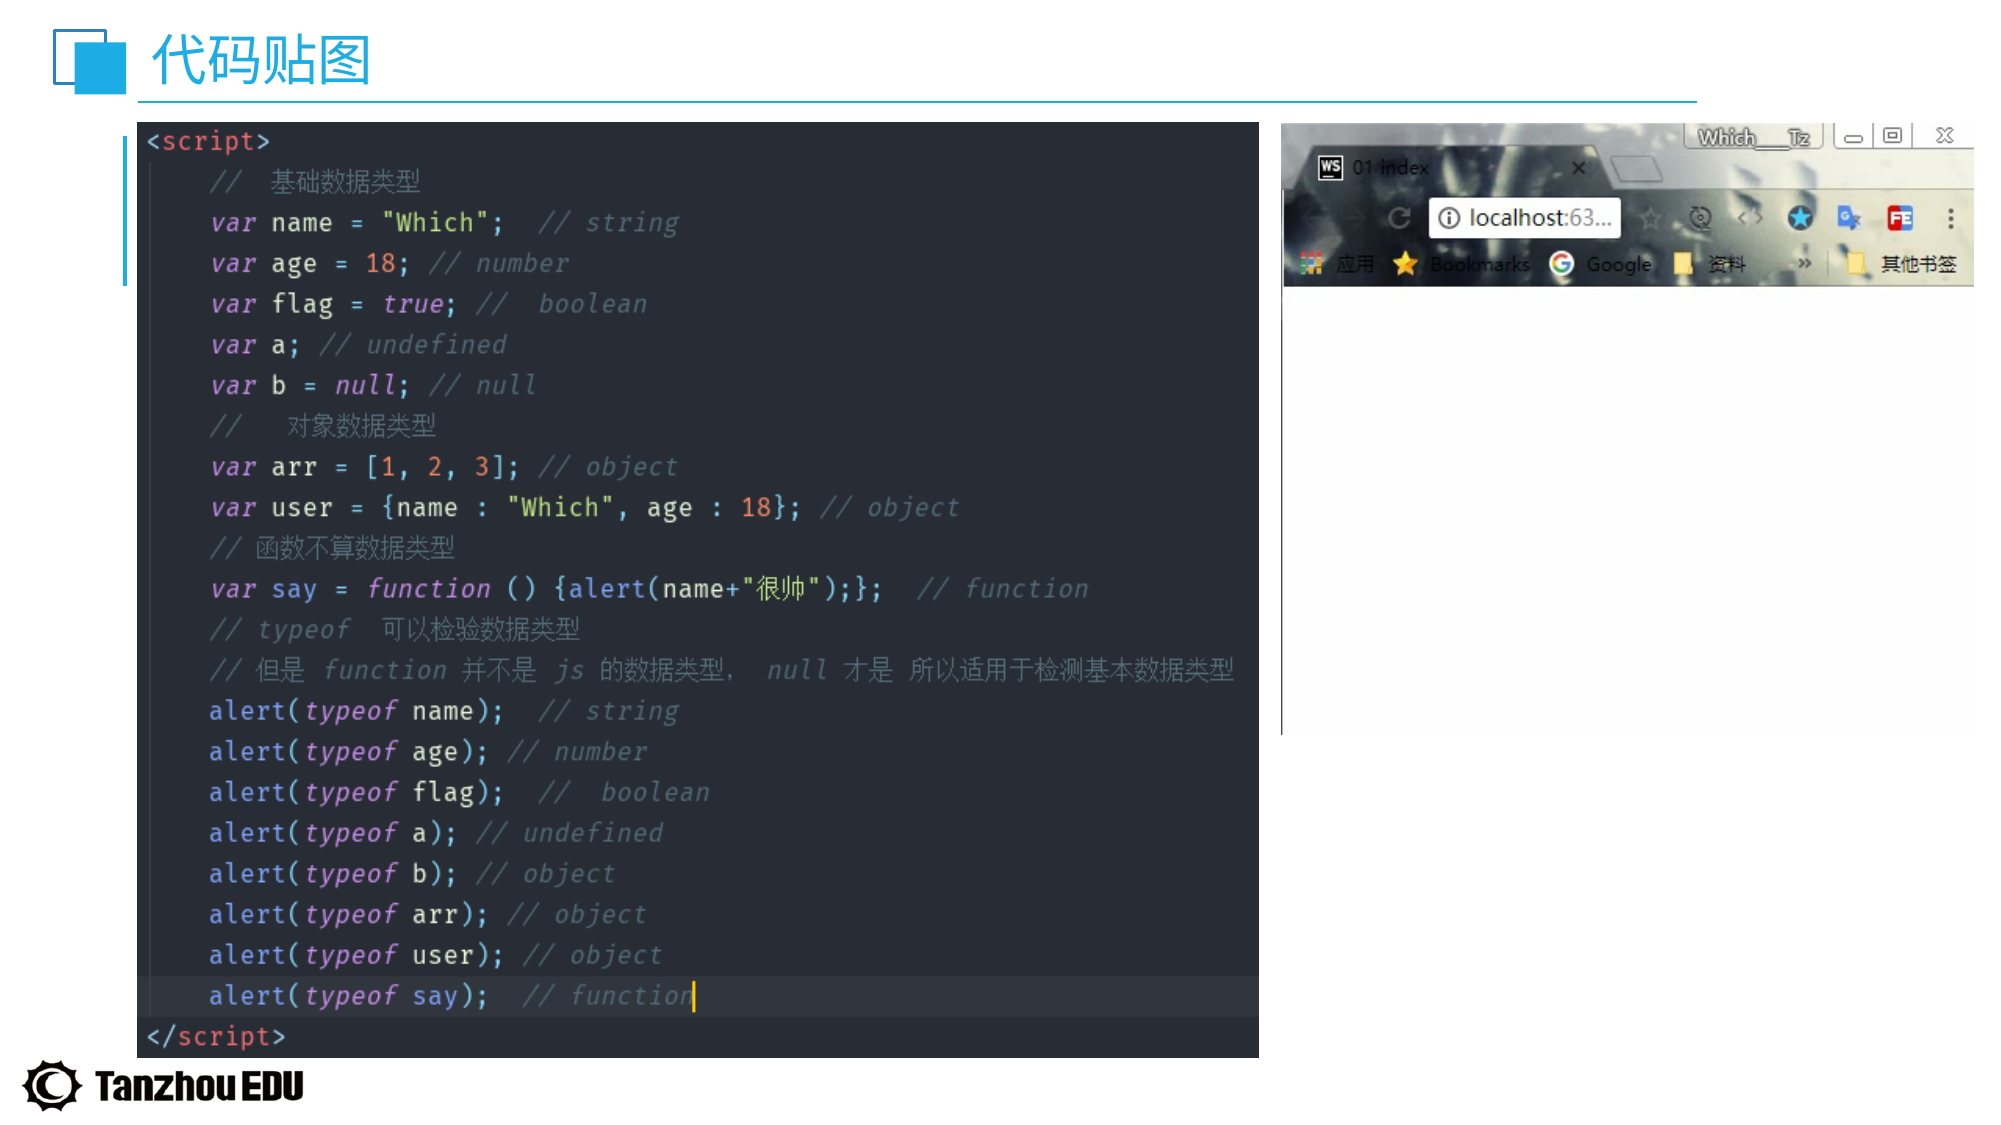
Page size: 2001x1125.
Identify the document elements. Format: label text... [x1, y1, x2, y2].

picture [2, 122, 1259, 1125]
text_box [1280, 122, 1975, 736]
text_box 代码贴图 [141, 34, 732, 90]
